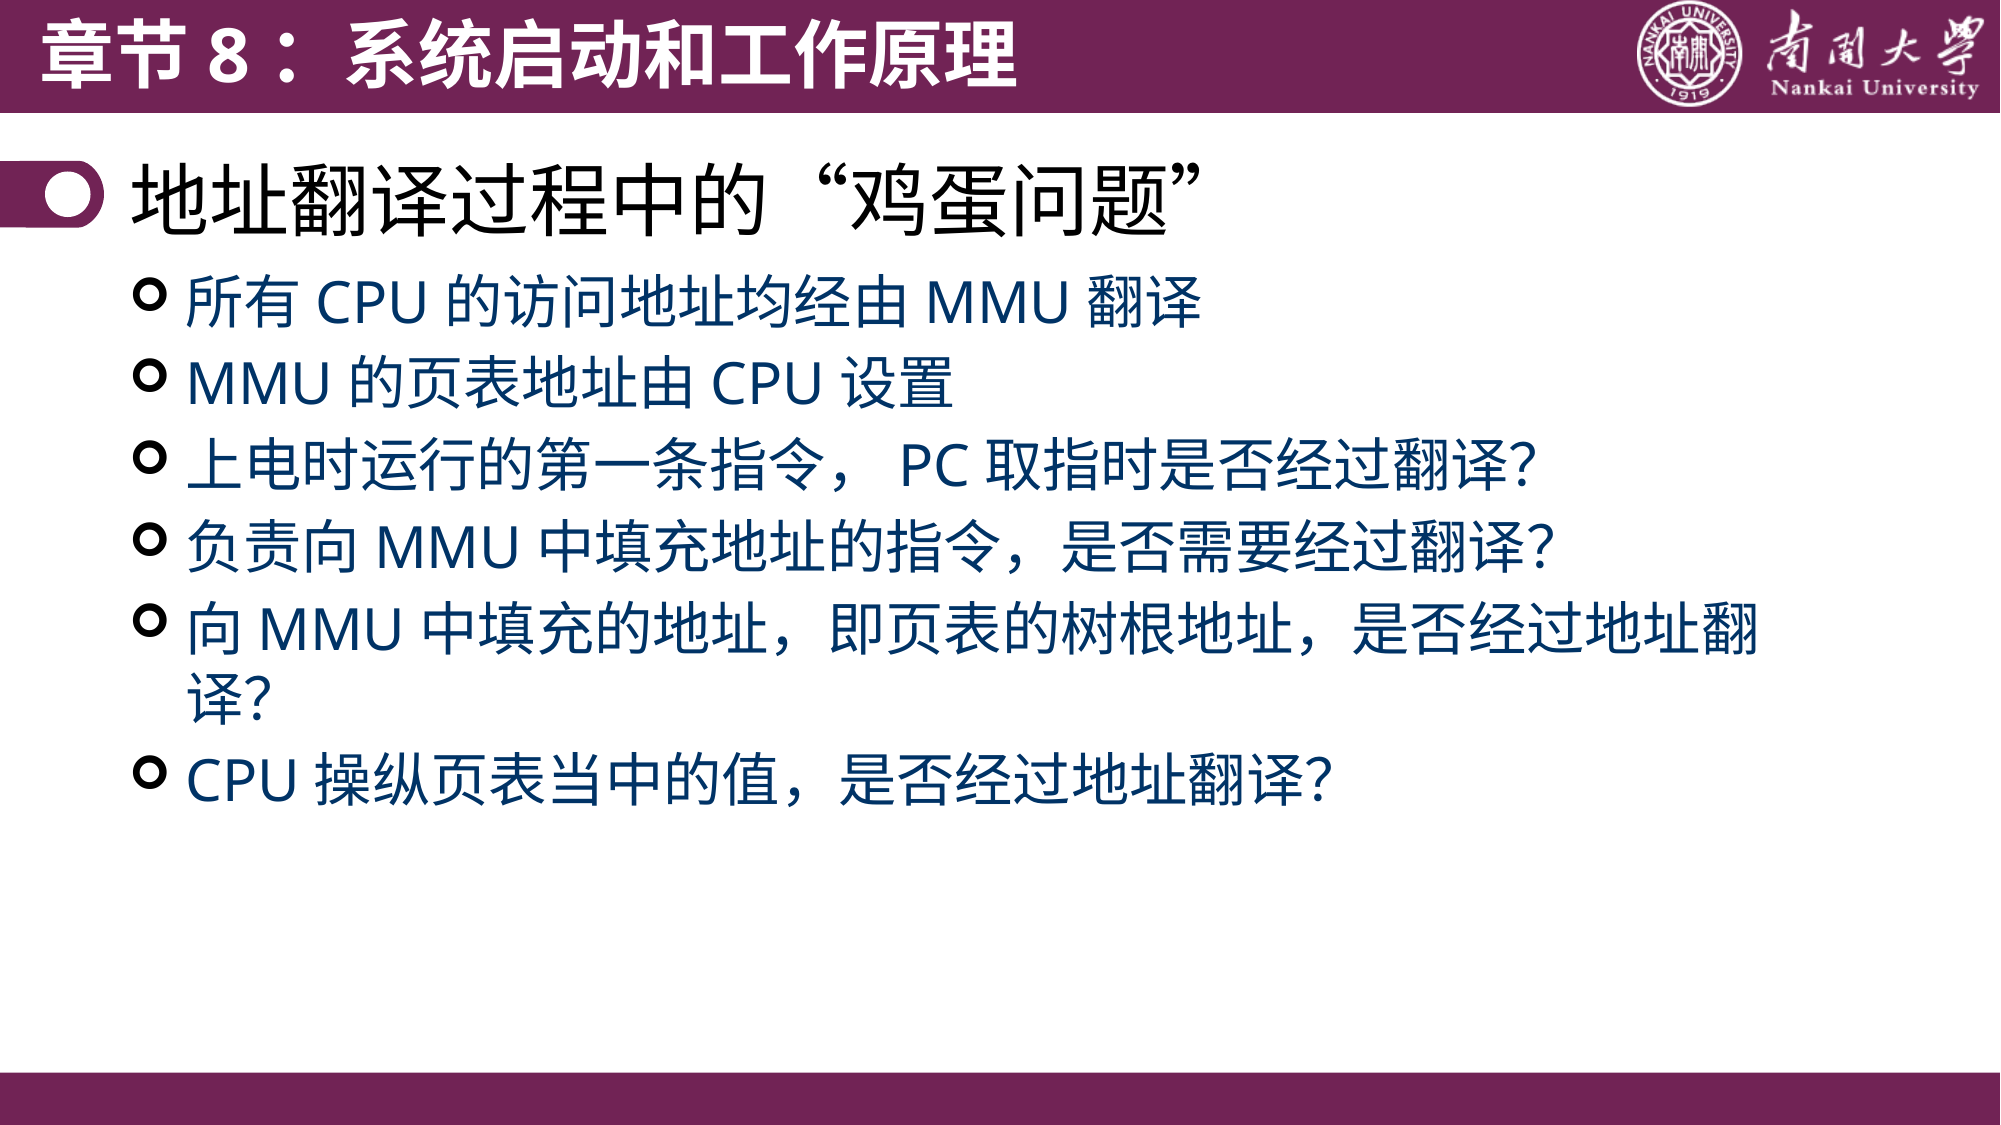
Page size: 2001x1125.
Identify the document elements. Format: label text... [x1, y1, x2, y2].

list 所有CPU的访问地址均经由MMU翻译 MMU的页表地址由CPU设置 上电时运行的第一条指令，PC取指时是否经过翻译？ 负责向MMU中填充地址的指令，是否需要经过翻译？ 向MMU中填充的地址，即页表的树根地址，是否经过地址翻译？ CPU操纵页表当中的值，是否经过地址翻译？ [114, 257, 1886, 972]
picture [1637, 0, 2001, 110]
title 地址翻译过程中的“鸡蛋问题” [114, 143, 1886, 255]
